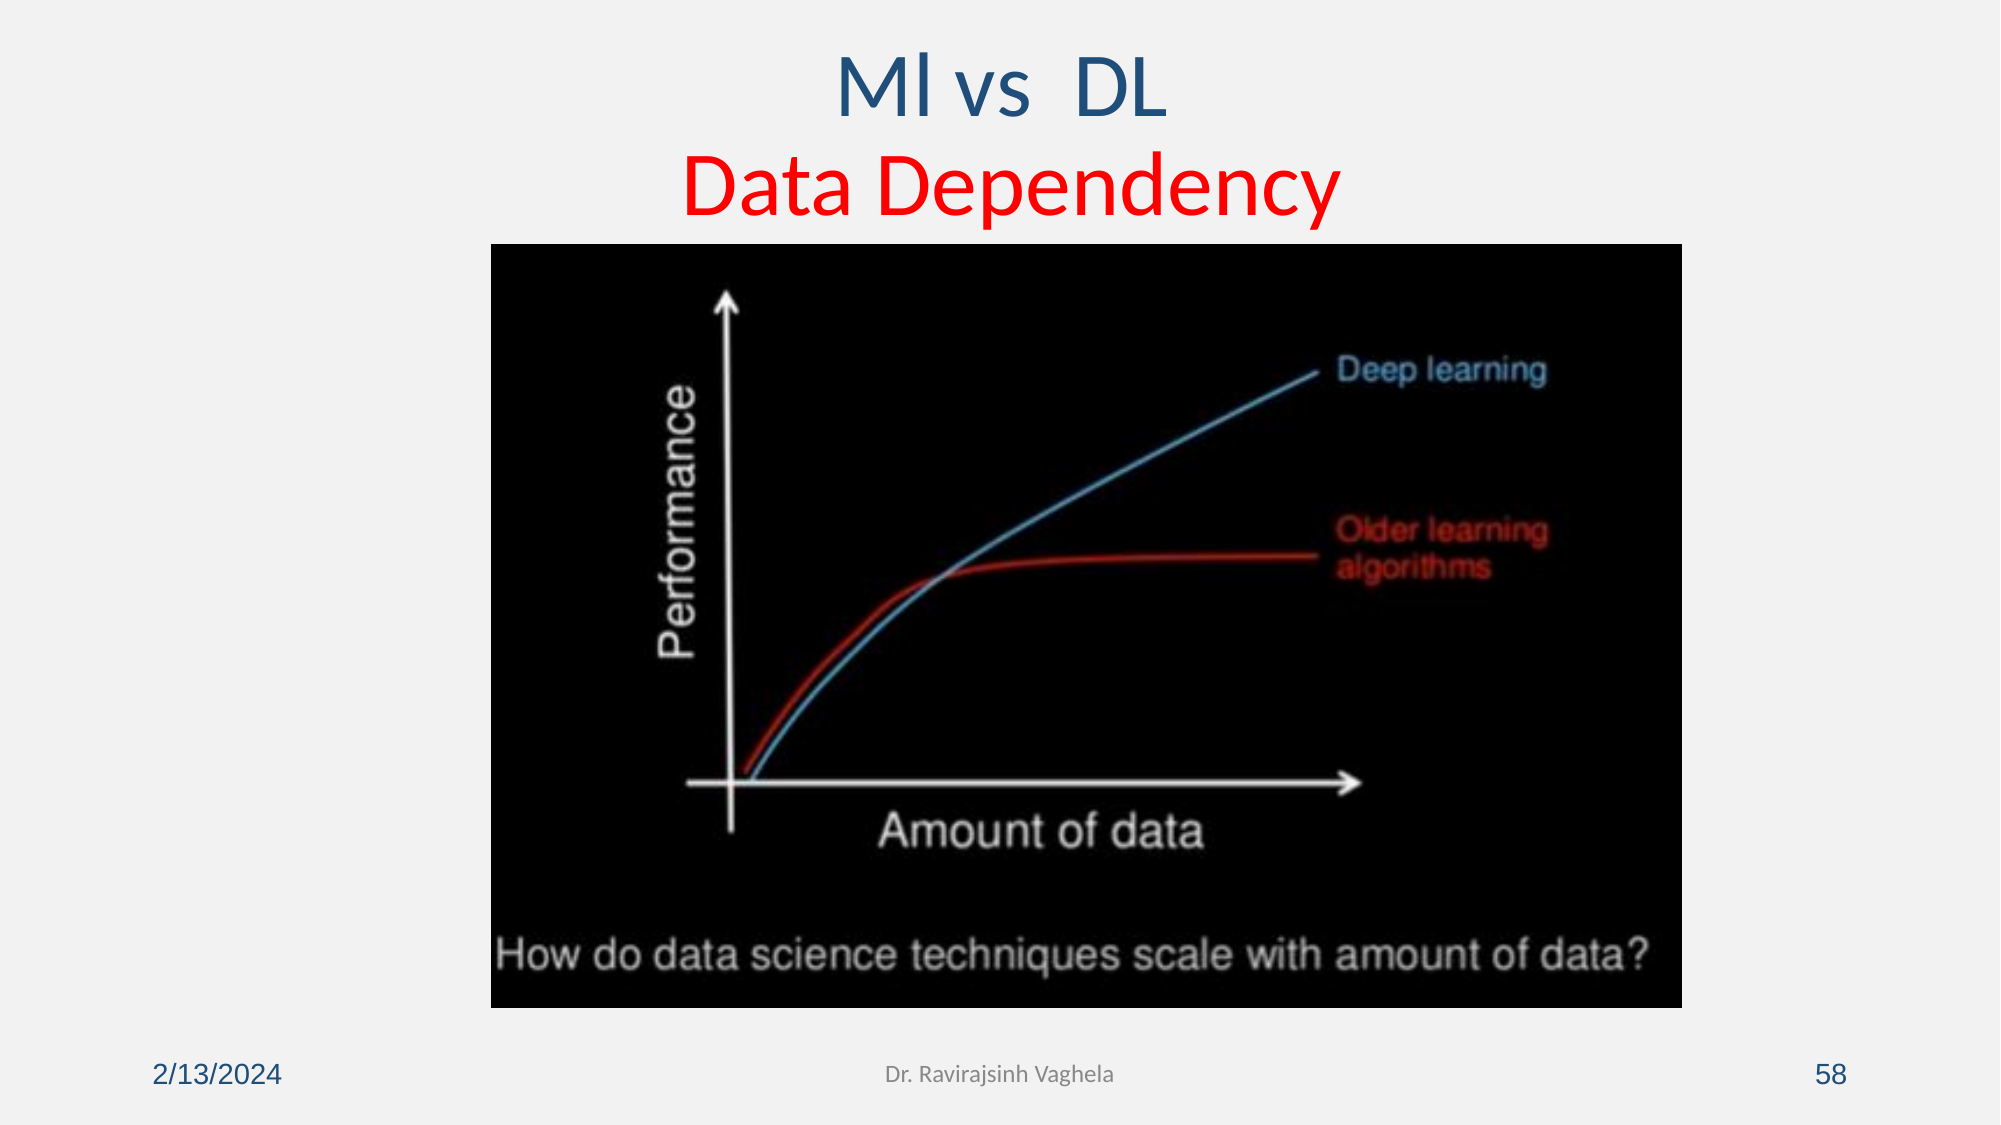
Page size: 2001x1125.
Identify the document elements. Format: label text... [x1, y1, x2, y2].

picture [490, 244, 1682, 1008]
title Ml vs DL Data Dependency [139, 27, 1865, 245]
slide_number ‹#› [1412, 1042, 1863, 1103]
footer Dr. Ravirajsinh Vaghela [662, 1042, 1338, 1103]
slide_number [137, 1042, 588, 1103]
